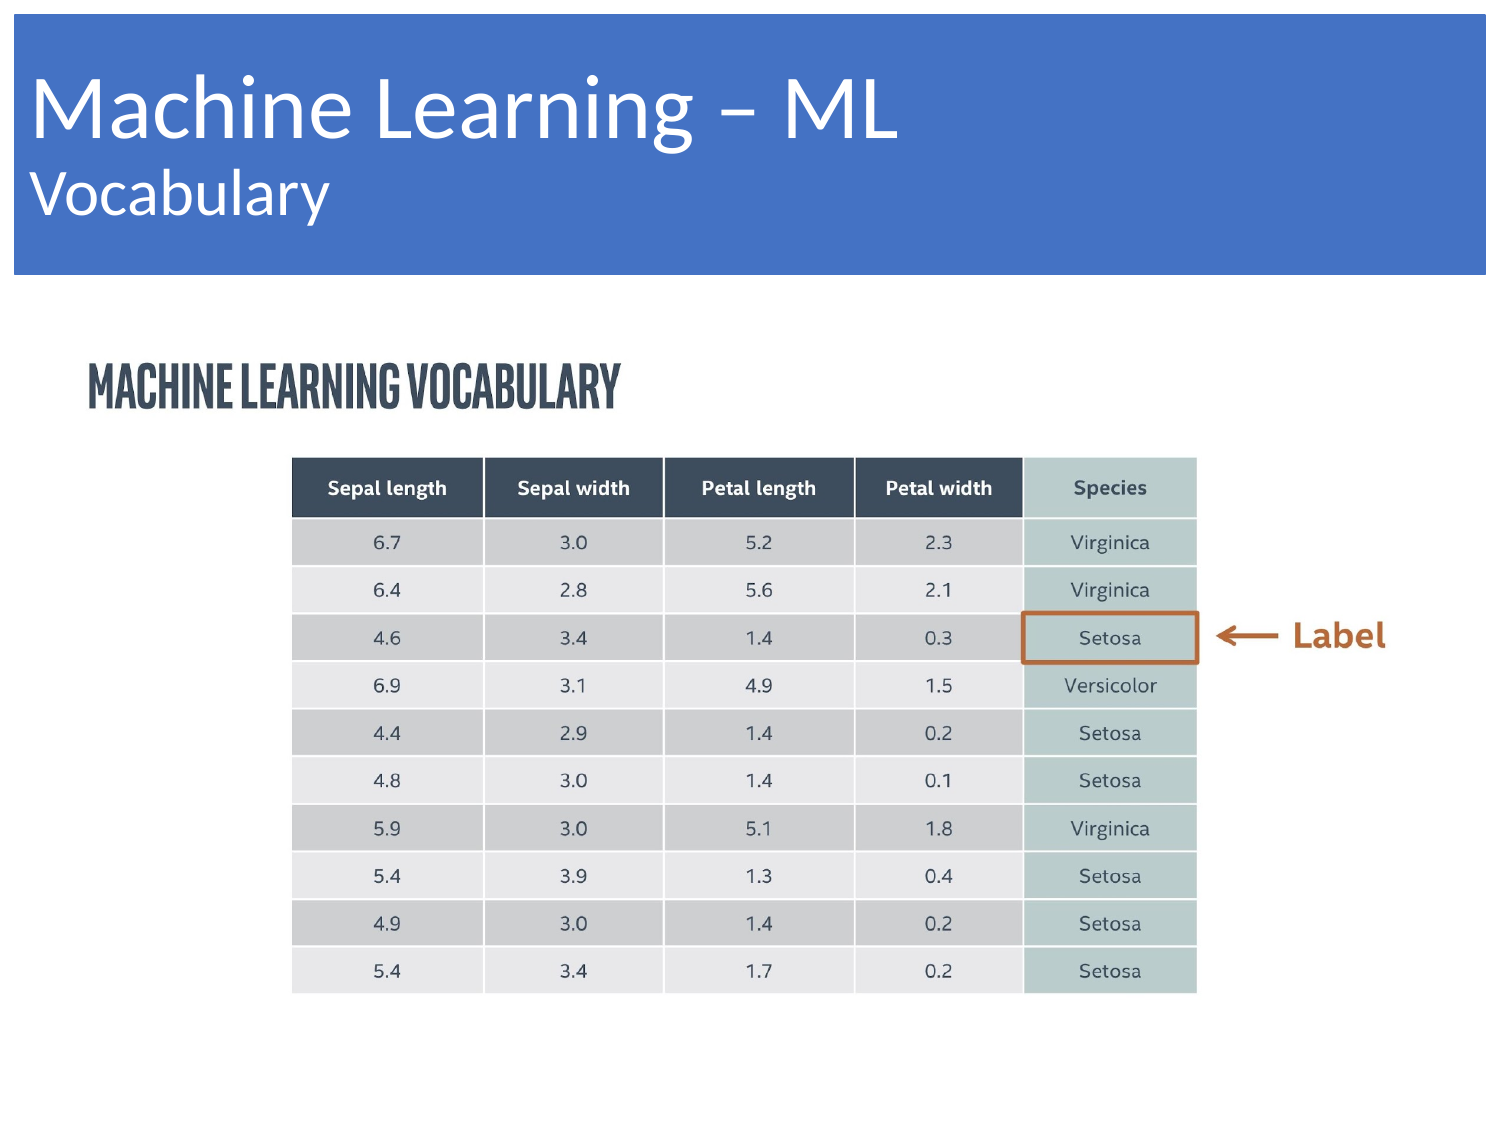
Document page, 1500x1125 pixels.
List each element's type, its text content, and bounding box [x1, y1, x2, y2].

title Machine Learning – ML Vocabulary [14, 14, 1486, 275]
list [14, 294, 1486, 1055]
